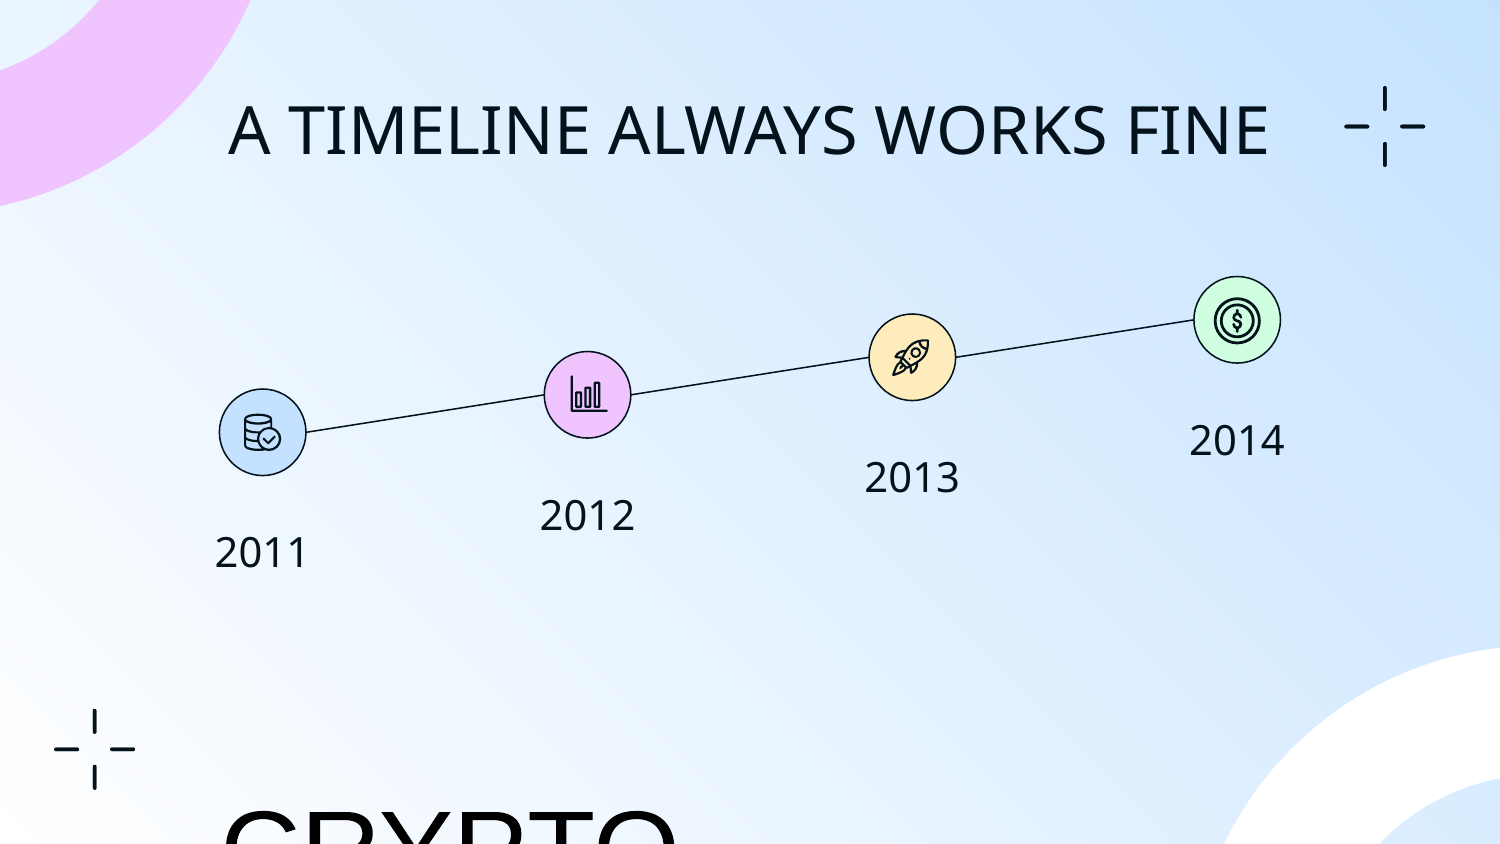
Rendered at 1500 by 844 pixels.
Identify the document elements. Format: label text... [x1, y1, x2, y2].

text_box [544, 351, 631, 439]
text_box [219, 388, 306, 476]
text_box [955, 319, 1195, 358]
text_box [1193, 276, 1281, 364]
text_box 2013 [767, 432, 1058, 520]
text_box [1211, 297, 1262, 345]
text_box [891, 339, 930, 377]
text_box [243, 413, 282, 452]
text_box [869, 313, 956, 401]
text_box 2011 [117, 507, 408, 595]
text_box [630, 357, 870, 396]
text_box 2014 [1091, 395, 1383, 483]
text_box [570, 374, 609, 413]
title A TIMELINE ALWAYS WORKS FINE [118, 72, 1382, 167]
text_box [305, 394, 545, 433]
text_box 2012 [442, 470, 733, 558]
